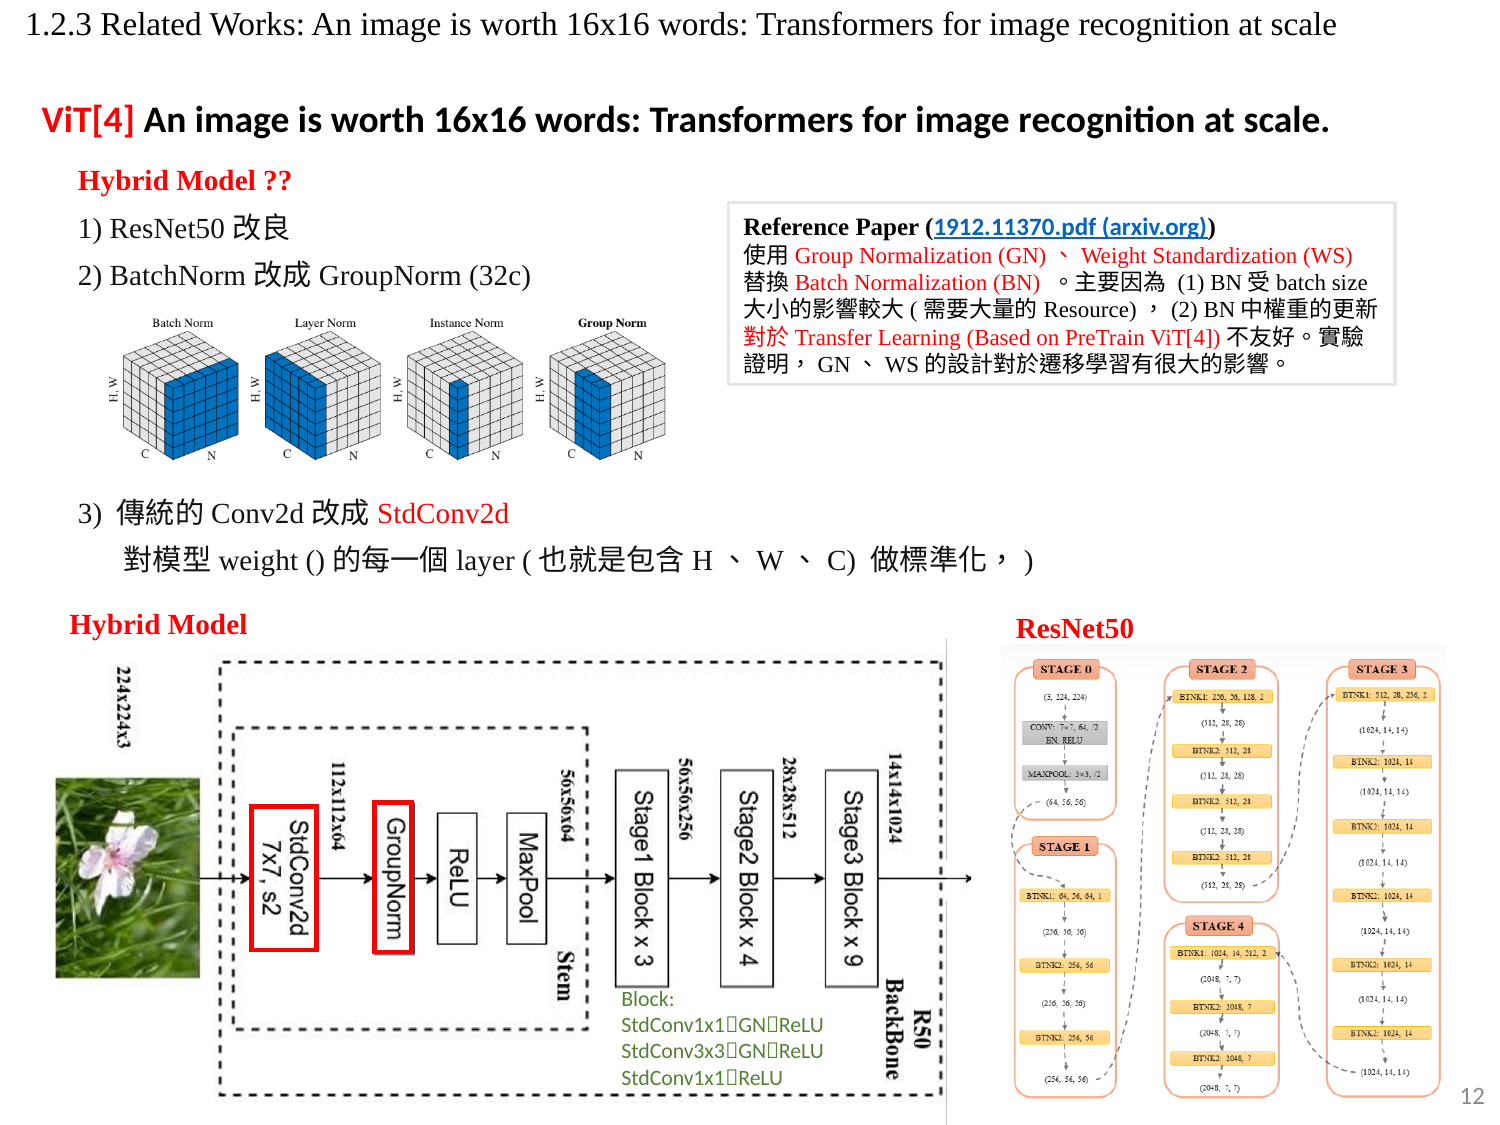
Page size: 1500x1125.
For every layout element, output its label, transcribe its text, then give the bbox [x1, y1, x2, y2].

text_box Reference Paper (1912.11370.pdf (arxiv.org)) 使用Group Normalization (GN)、Weight Standardization (WS) 替換Batch Normalization (BN) 。主要因為 (1) BN受batch size大小的影響較大(需要大量的Resource)，(2) BN中權重的更新對於Transfer Learning (Based on PreTrain ViT[4])不友好。實驗證明，GN、WS的設計對於遷移學習有很大的影響。 [728, 202, 1396, 385]
text_box 1.2.3 Related Works: An image is worth 16x16 words: Transformers for image recognition at scale [10, 0, 1355, 49]
text_box ResNet50 [1001, 601, 1185, 644]
text_box Hybrid Model [54, 597, 286, 639]
picture [54, 639, 972, 1125]
text_box ViT[4] An image is worth 16x16 words: Transformers for image recognition at scale. [26, 87, 1500, 148]
picture [1001, 644, 1446, 1109]
picture [94, 304, 675, 470]
slide_number 12 [1162, 1065, 1500, 1125]
